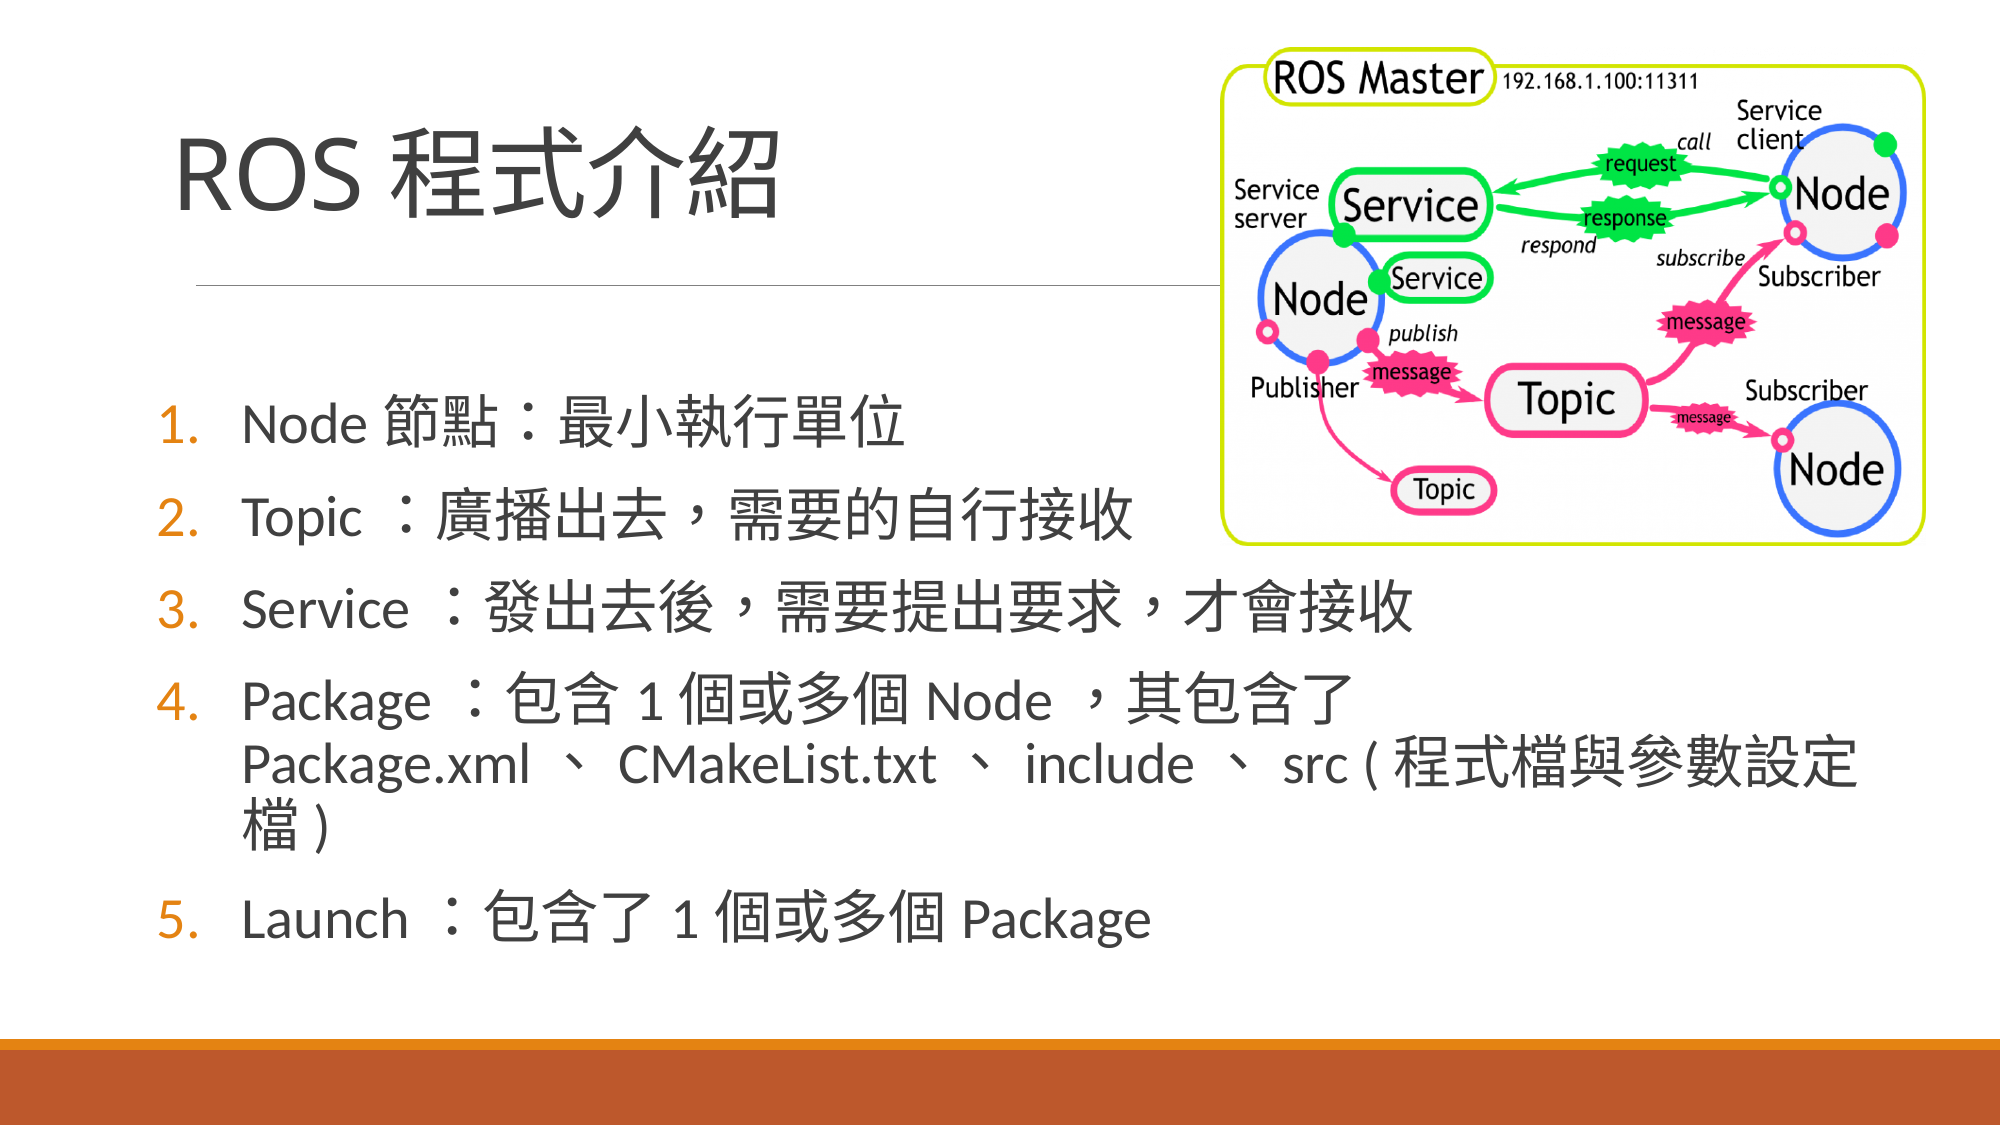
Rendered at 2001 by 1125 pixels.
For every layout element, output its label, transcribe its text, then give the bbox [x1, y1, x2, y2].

list Node節點：最小執行單位 Topic：廣播出去，需要的自行接收 Service：發出去後，需要提出要求，才會接收 Package：包含1個或多個Node，其包含了Package.xml、CMakeList.txt、include、src (程式檔與參數設定檔) Launch：包含了1個或多個Package [156, 386, 1882, 1100]
title ROS程式介紹 [156, 0, 1807, 238]
picture [1220, 46, 1926, 547]
